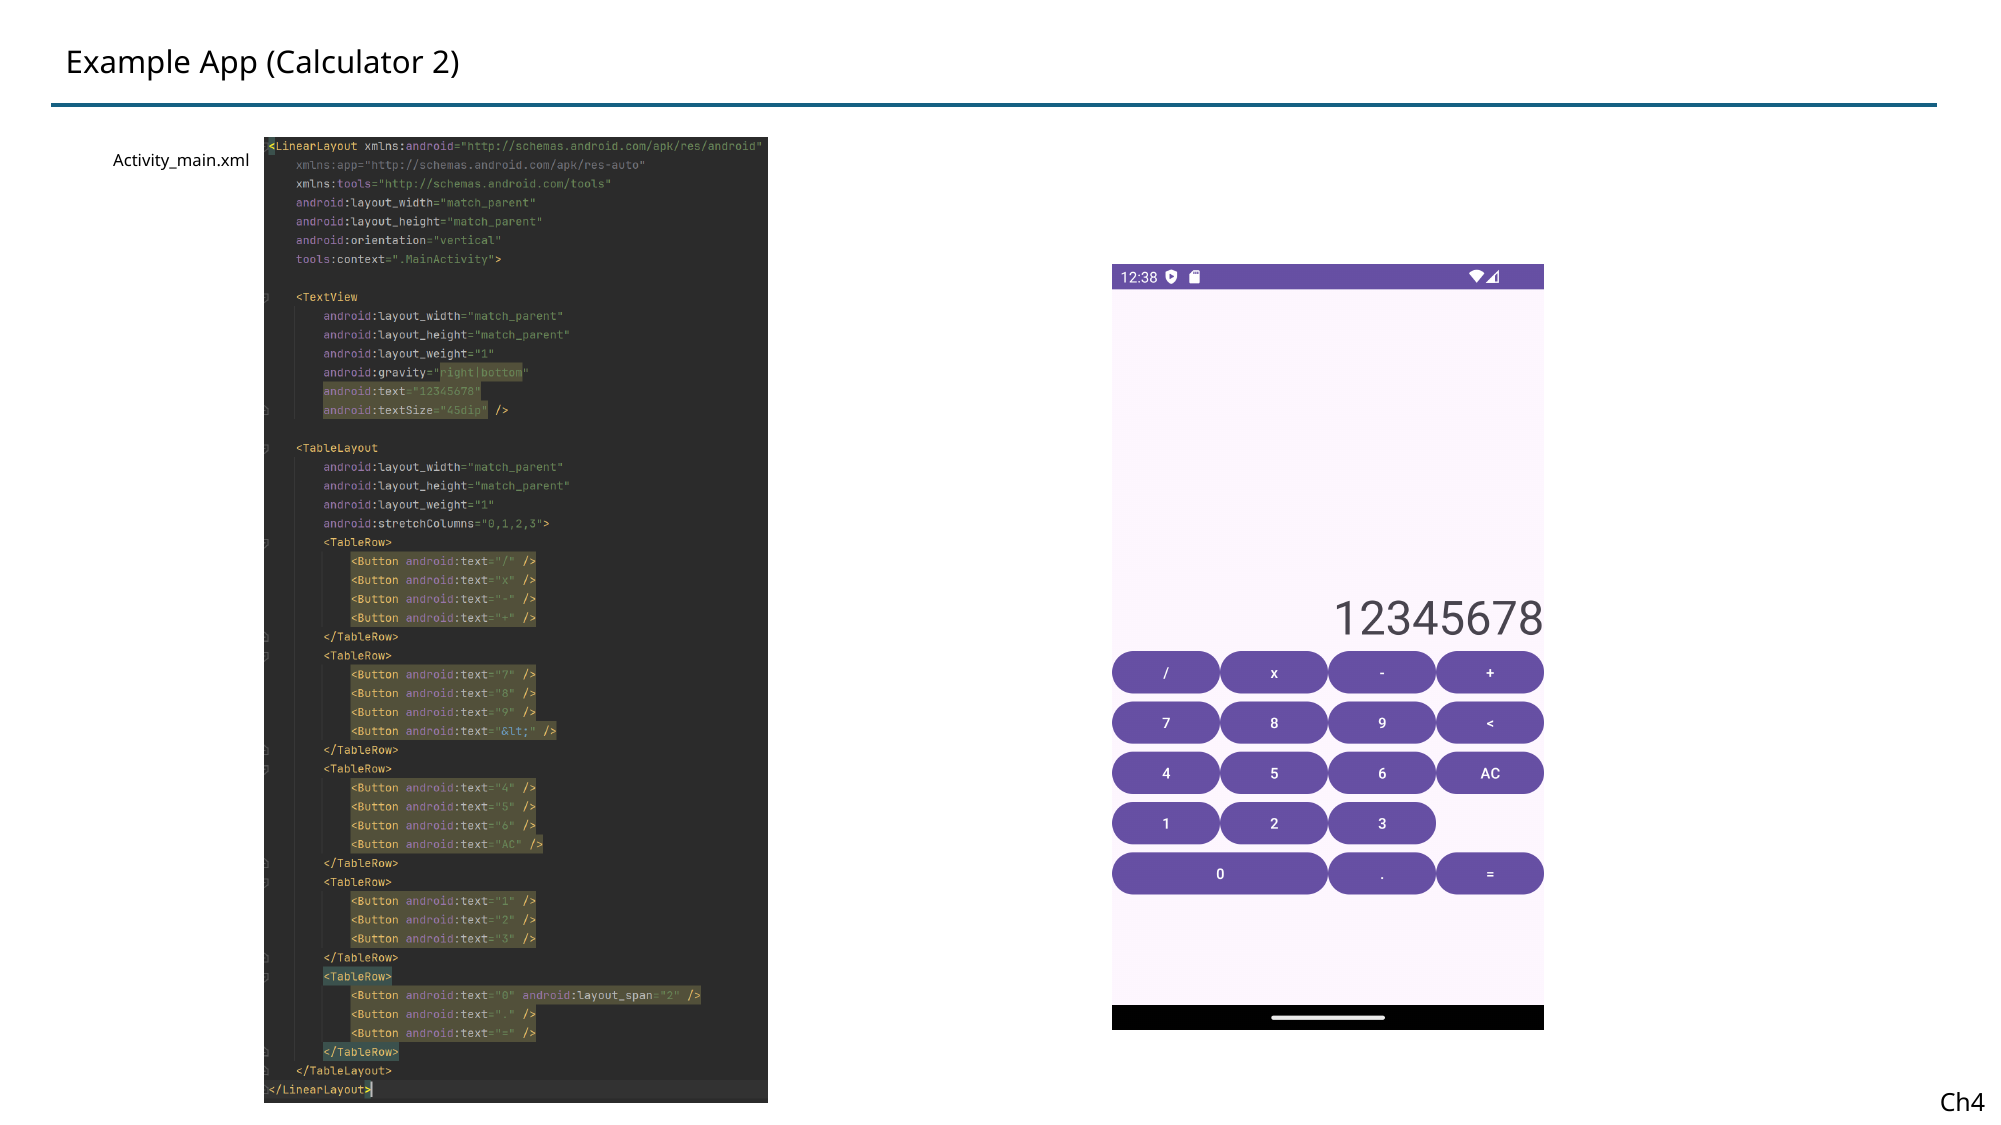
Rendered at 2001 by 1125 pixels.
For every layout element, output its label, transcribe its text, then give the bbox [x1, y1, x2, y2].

text_box Example App (Calculator 2) [50, 34, 697, 87]
text_box Ch4 [1913, 1079, 2000, 1125]
text_box Activity_main.xml [98, 132, 303, 177]
picture [1112, 263, 1544, 1031]
picture [263, 136, 769, 1103]
